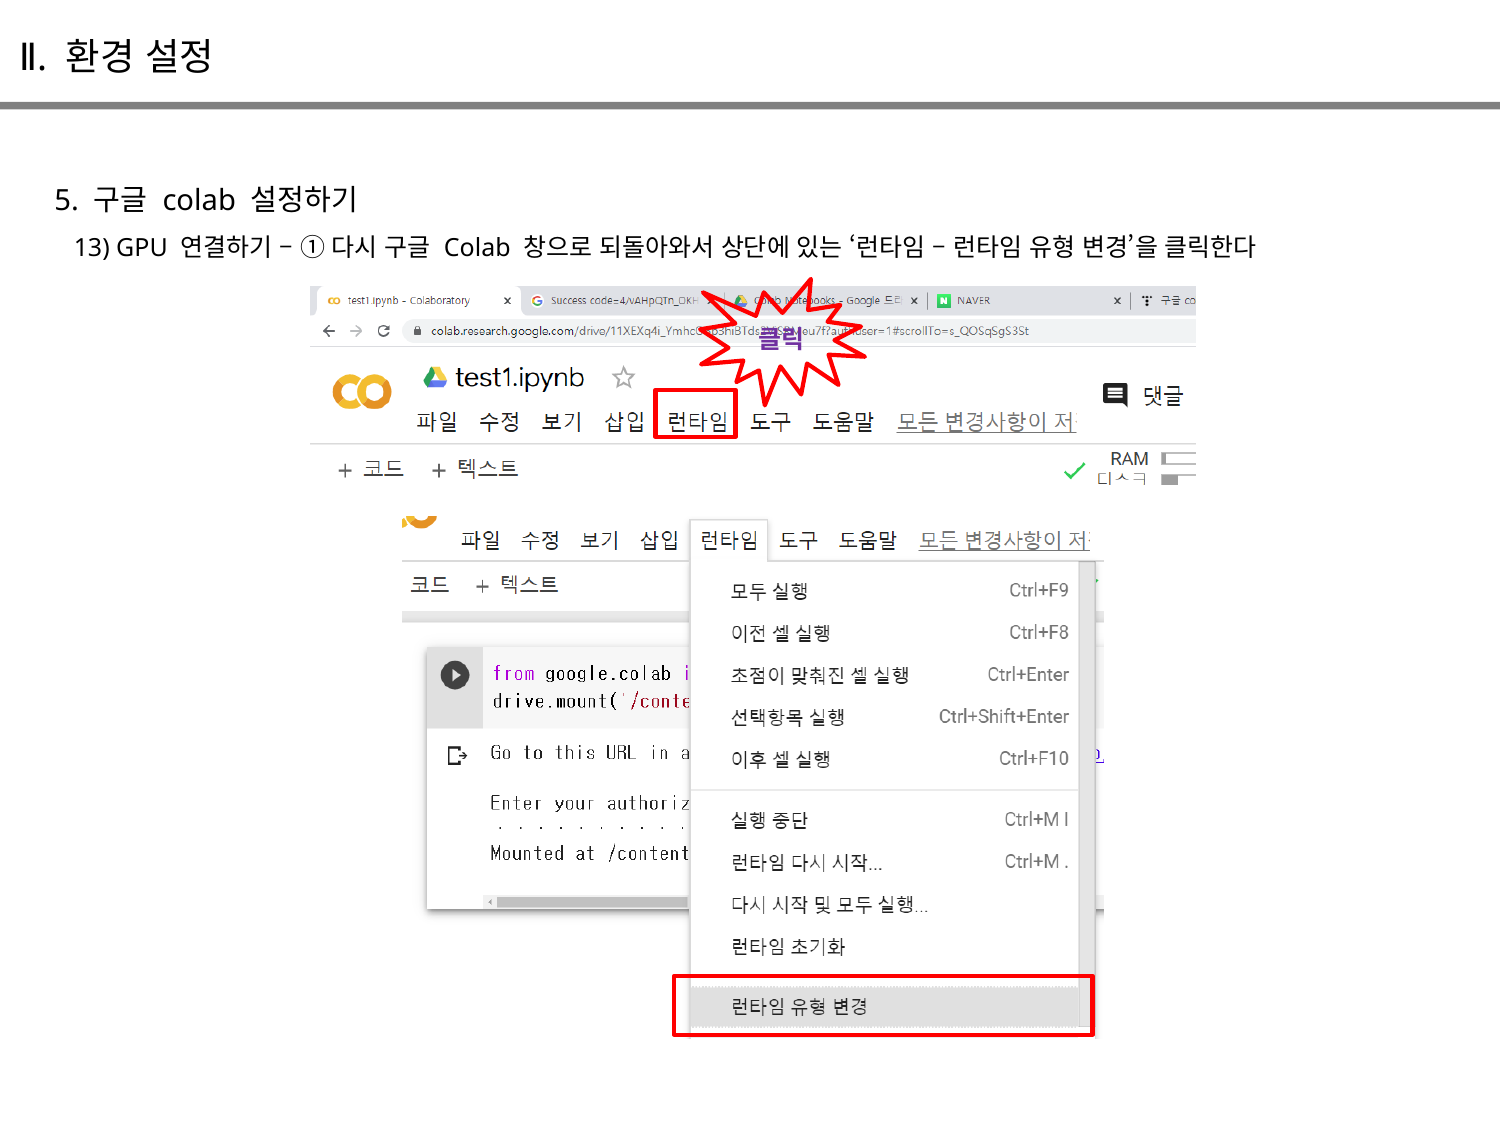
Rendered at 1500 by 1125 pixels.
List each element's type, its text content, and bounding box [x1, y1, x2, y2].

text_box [402, 515, 1104, 1039]
text_box [0, 100, 1500, 111]
text_box Ⅱ. 환경 설정 [3, 25, 285, 86]
text_box 5. 구글 colab 설정하기 13) GPU 연결하기 – ① 다시 구글 Colab 창으로 되돌아와서 상단에 있는 ‘런타임 – 런타임 유형 변경’을 클릭한다 [39, 156, 1424, 269]
picture [309, 286, 1197, 485]
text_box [655, 278, 866, 438]
